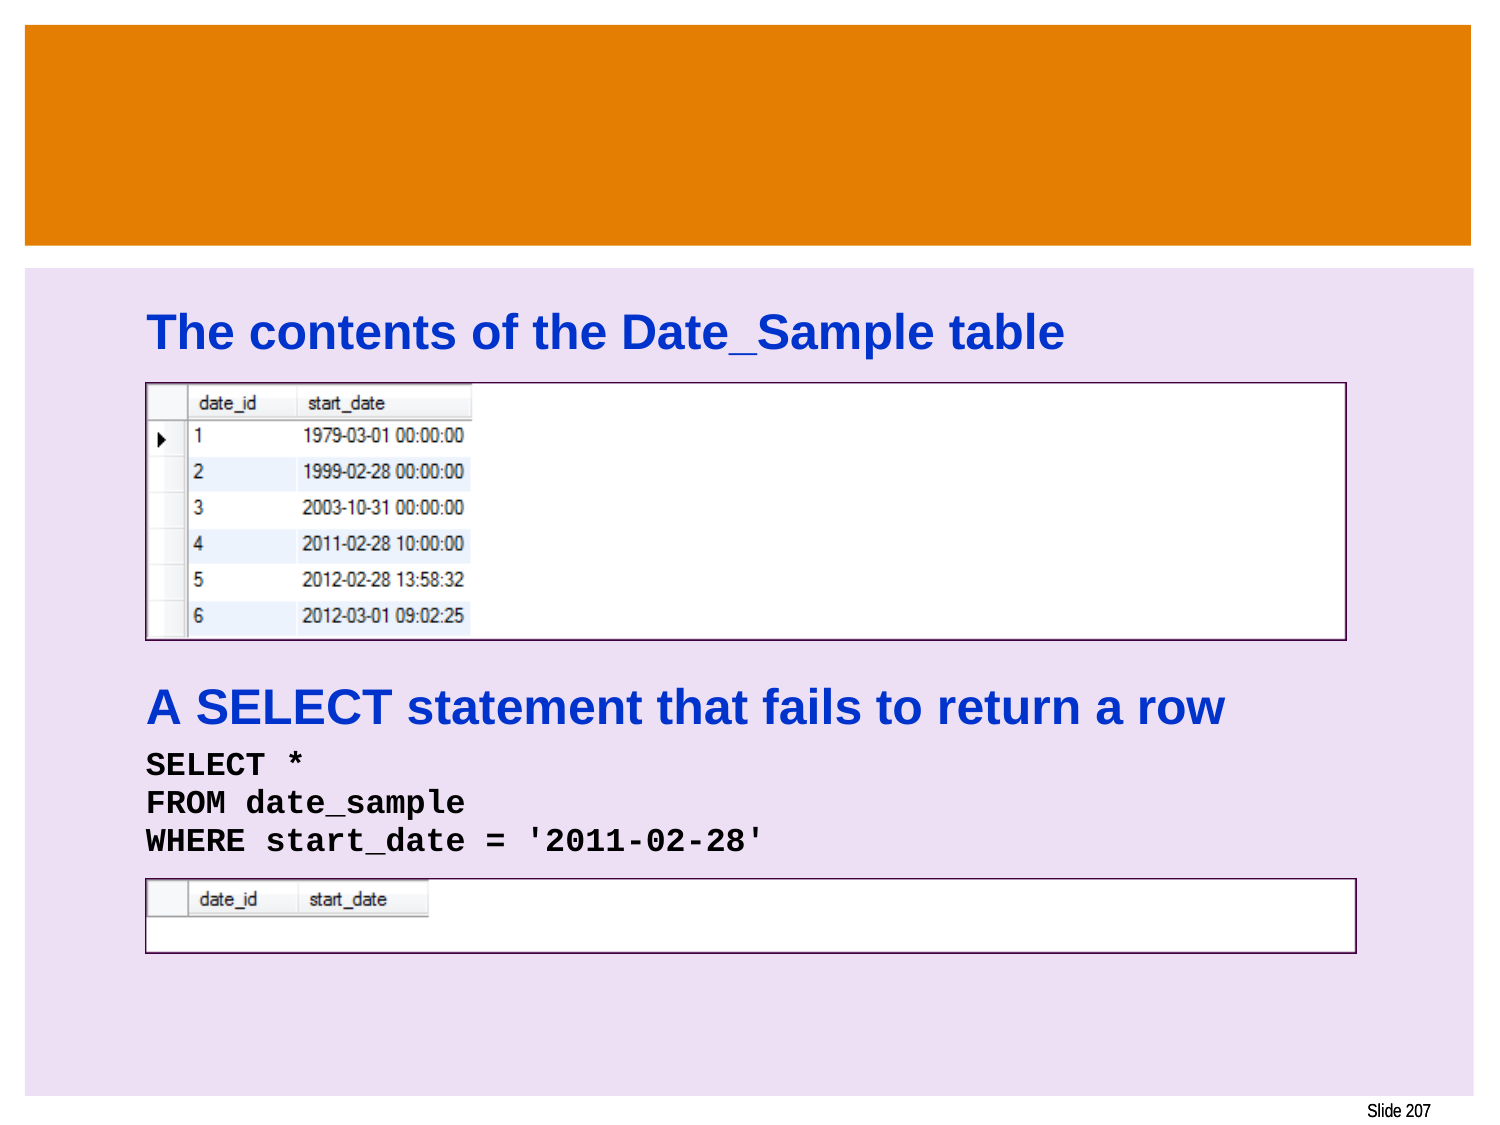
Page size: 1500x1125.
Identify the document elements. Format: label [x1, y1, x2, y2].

picture [145, 381, 1347, 641]
picture [145, 877, 1357, 954]
text_box [145, 302, 1354, 410]
text_box [145, 652, 1354, 877]
